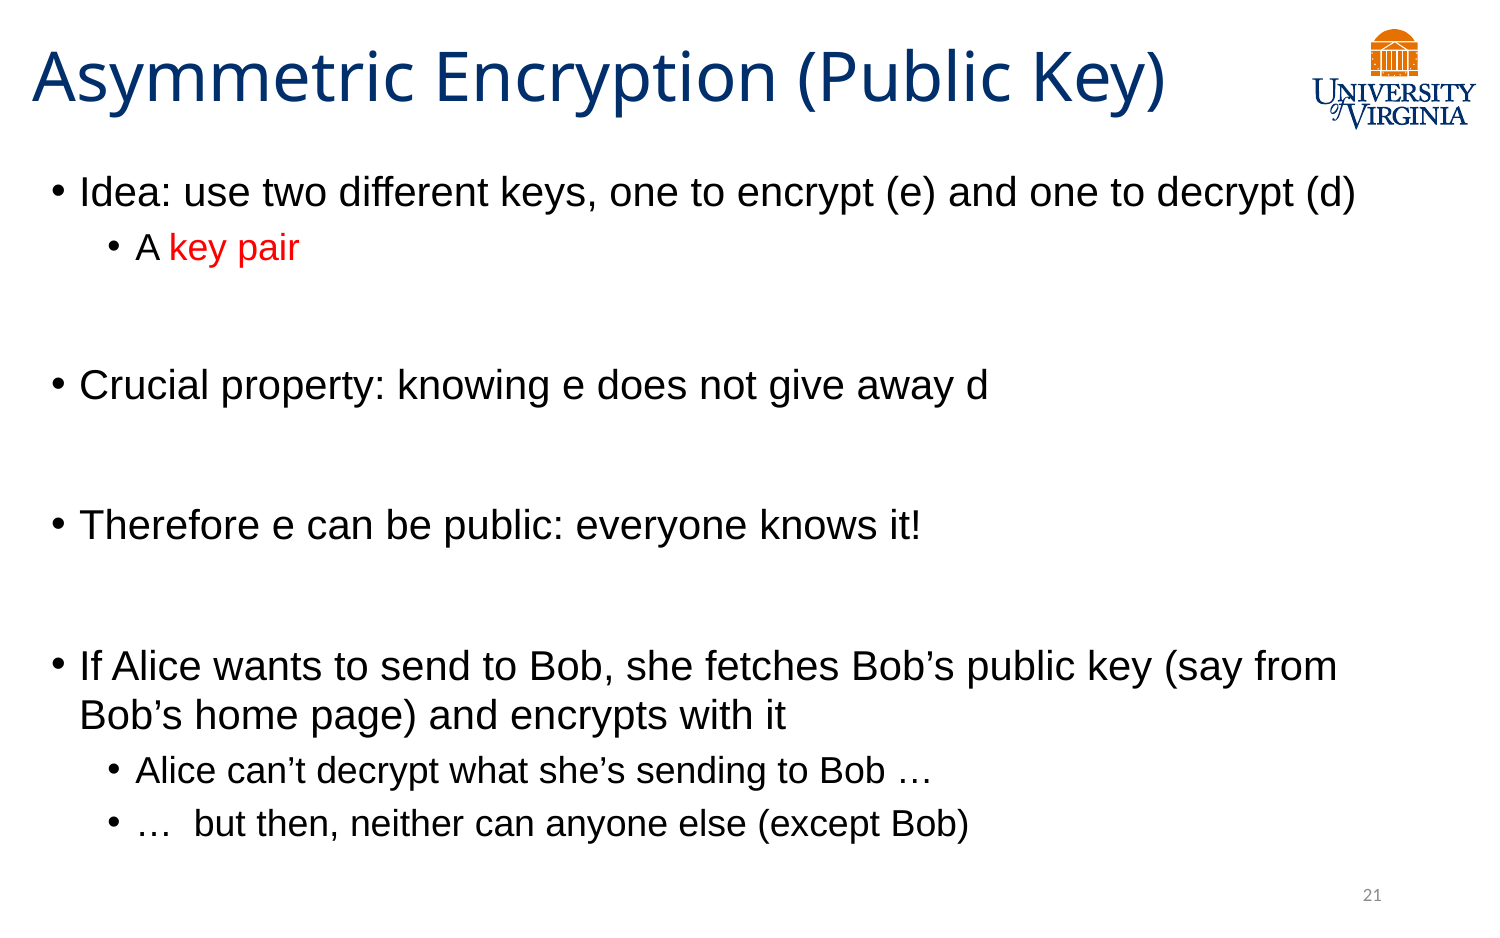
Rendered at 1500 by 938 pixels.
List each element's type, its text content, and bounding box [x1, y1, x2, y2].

slide_number 21 [1059, 868, 1397, 919]
list Idea: use two different keys, one to encrypt (e) and one to decrypt (d) A key pair Crucial property: knowing e does not give away d Therefore e can be public: everyone knows it! If Alice wants to send to Bob, she fetches Bob’s public key (say from Bob’s home page) and encrypts with it Alice can’t decrypt what she’s sending to Bob … … but then, neither can anyone else (except Bob) [35, 157, 1452, 823]
title Asymmetric Encryption (Public Key) [17, 14, 1297, 145]
